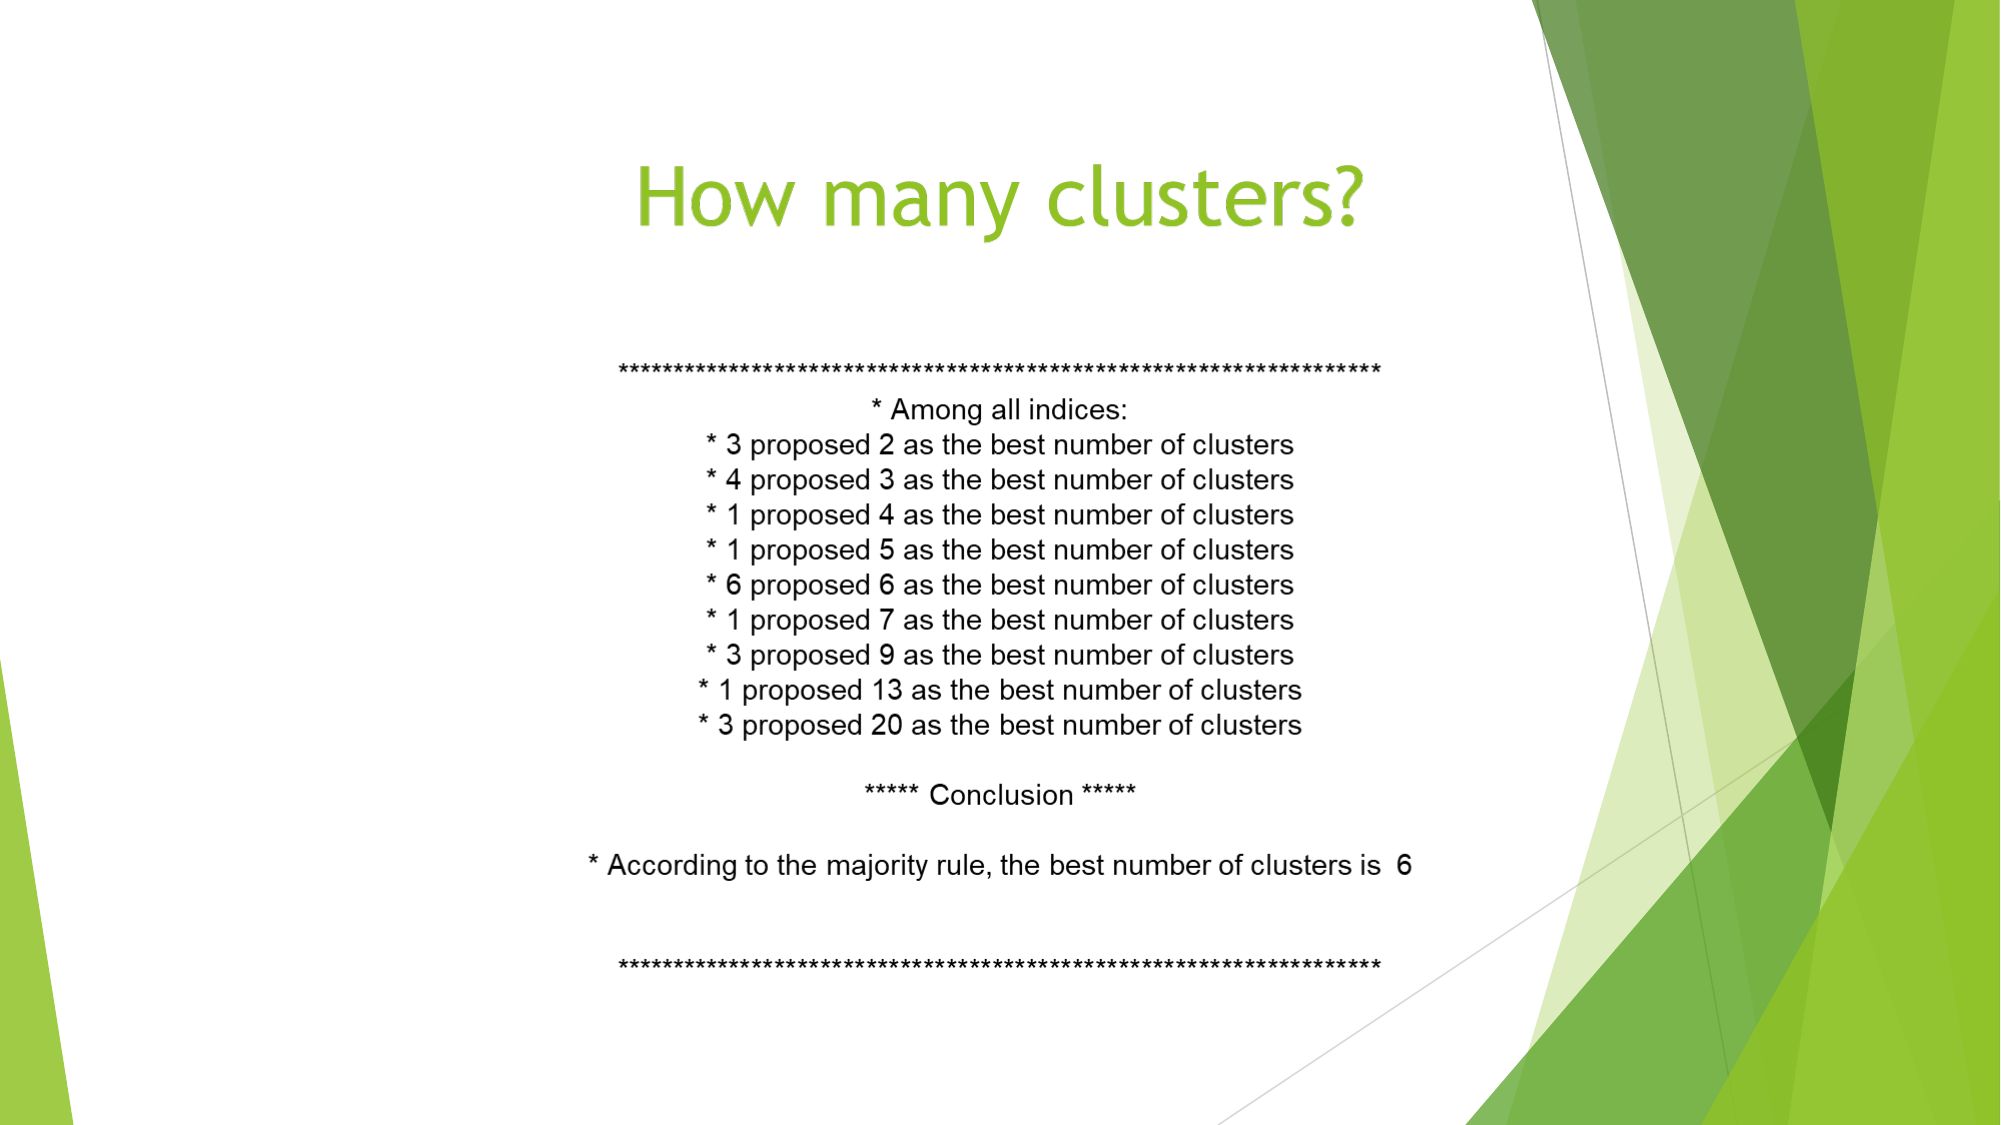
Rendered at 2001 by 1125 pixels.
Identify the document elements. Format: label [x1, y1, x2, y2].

picture [0, 119, 2000, 1006]
